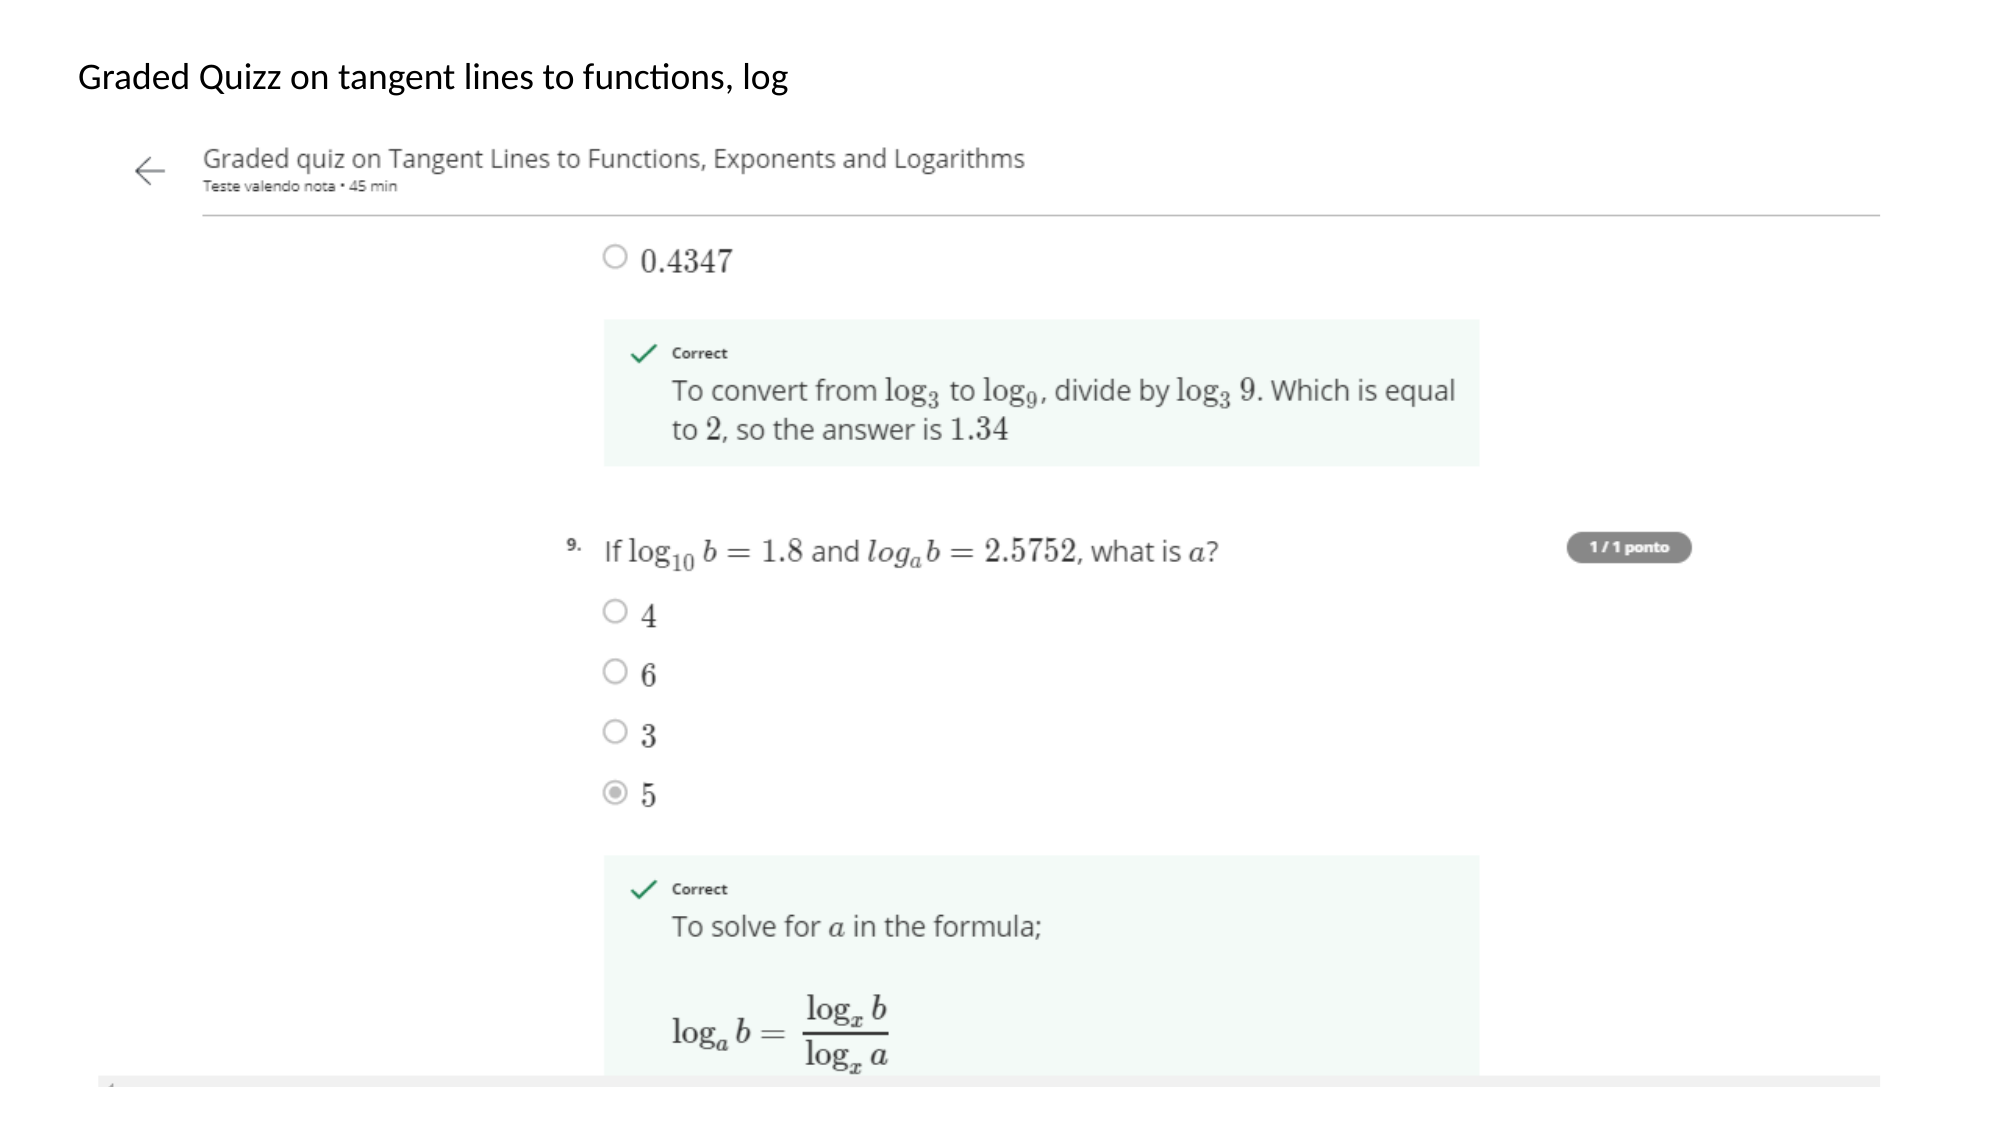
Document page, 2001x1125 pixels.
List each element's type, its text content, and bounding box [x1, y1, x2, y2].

picture [98, 129, 1881, 1087]
text_box Graded Quizz on tangent lines to functions, log [63, 44, 1135, 149]
